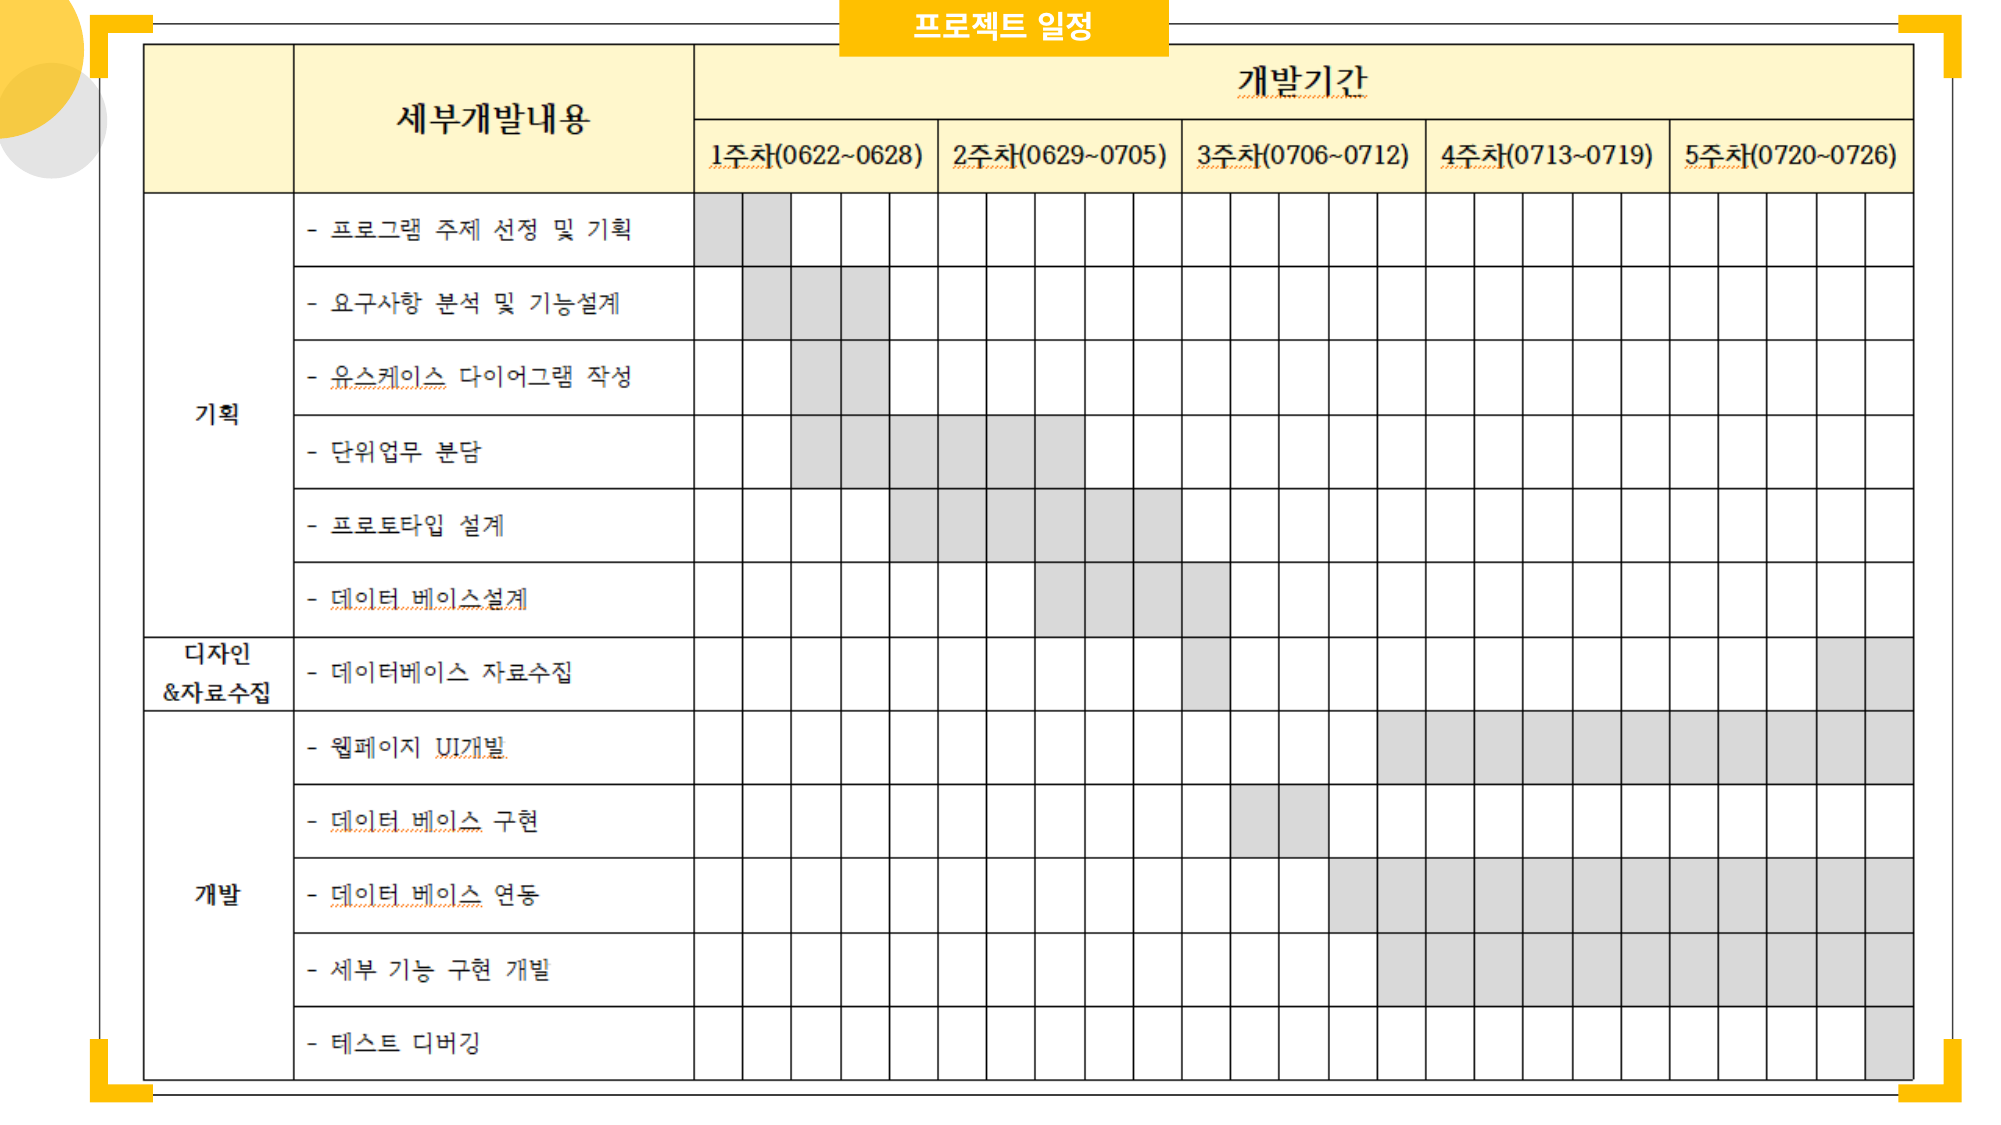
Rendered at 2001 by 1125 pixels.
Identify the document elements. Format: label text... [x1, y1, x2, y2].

text_box [89, 14, 153, 79]
text_box 프로젝트 일정 [843, 0, 1165, 35]
slide_number 10 [1412, 1096, 1863, 1103]
text_box [89, 1039, 153, 1103]
text_box [1898, 1039, 1962, 1103]
picture [137, 36, 1922, 1089]
text_box [1898, 14, 1962, 79]
text_box [1165, 0, 1169, 35]
text_box [99, 23, 839, 1084]
text_box [1169, 23, 1953, 1084]
text_box [839, 0, 843, 35]
